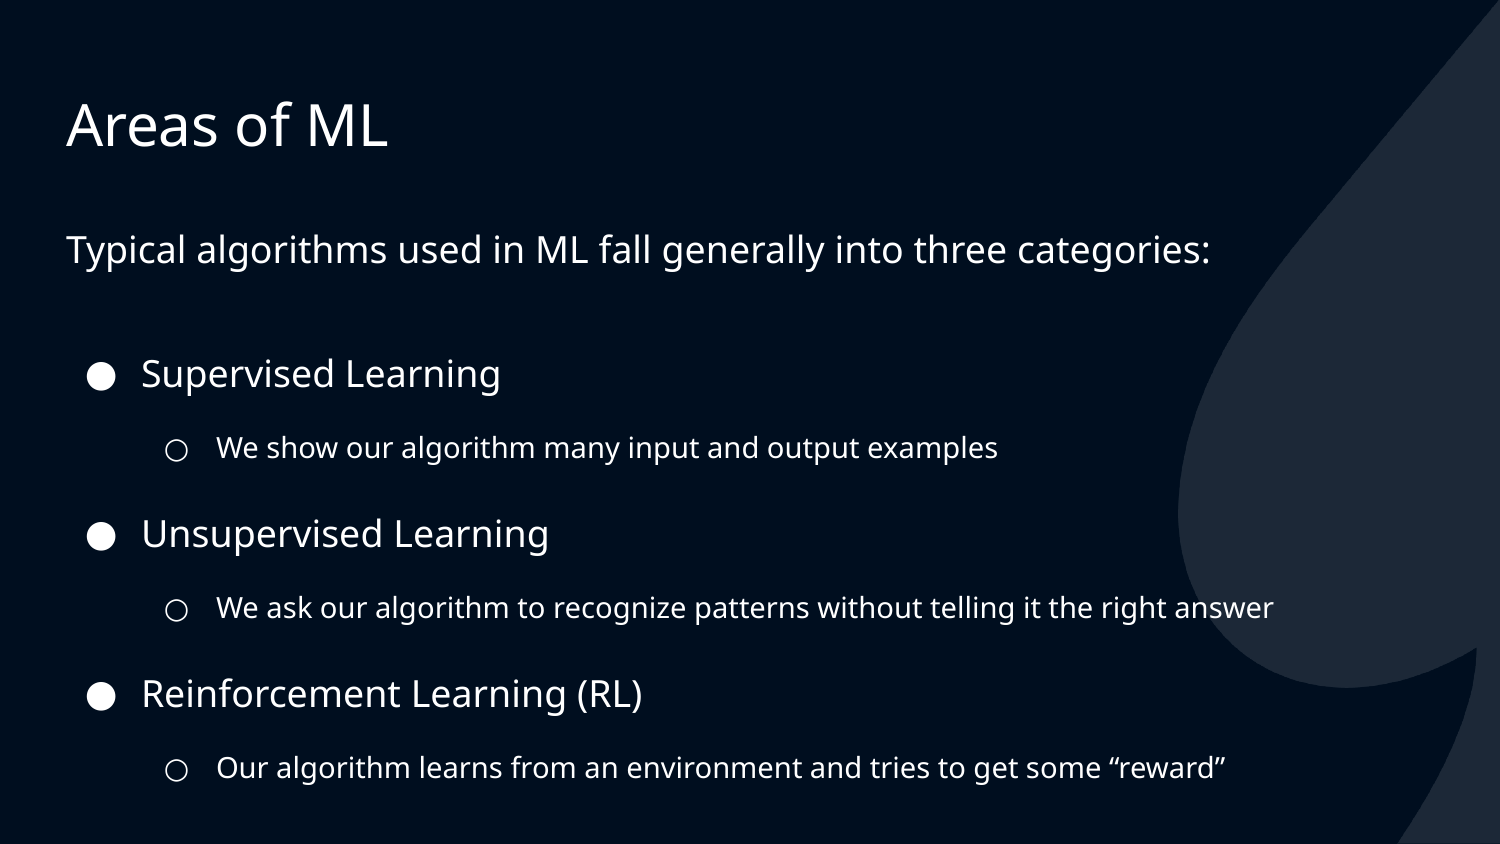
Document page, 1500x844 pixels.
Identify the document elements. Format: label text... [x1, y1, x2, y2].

title Areas of ML [51, 72, 1449, 167]
list Typical algorithms used in ML fall generally into three categories: Supervised Learning We show our algorithm many input and output examples Unsupervised Learning We ask our algorithm to recognize patterns without telling it the right answer Reinforcement Learning (RL) Our algorithm learns from an environment and tries to get some “reward” [51, 189, 1449, 821]
